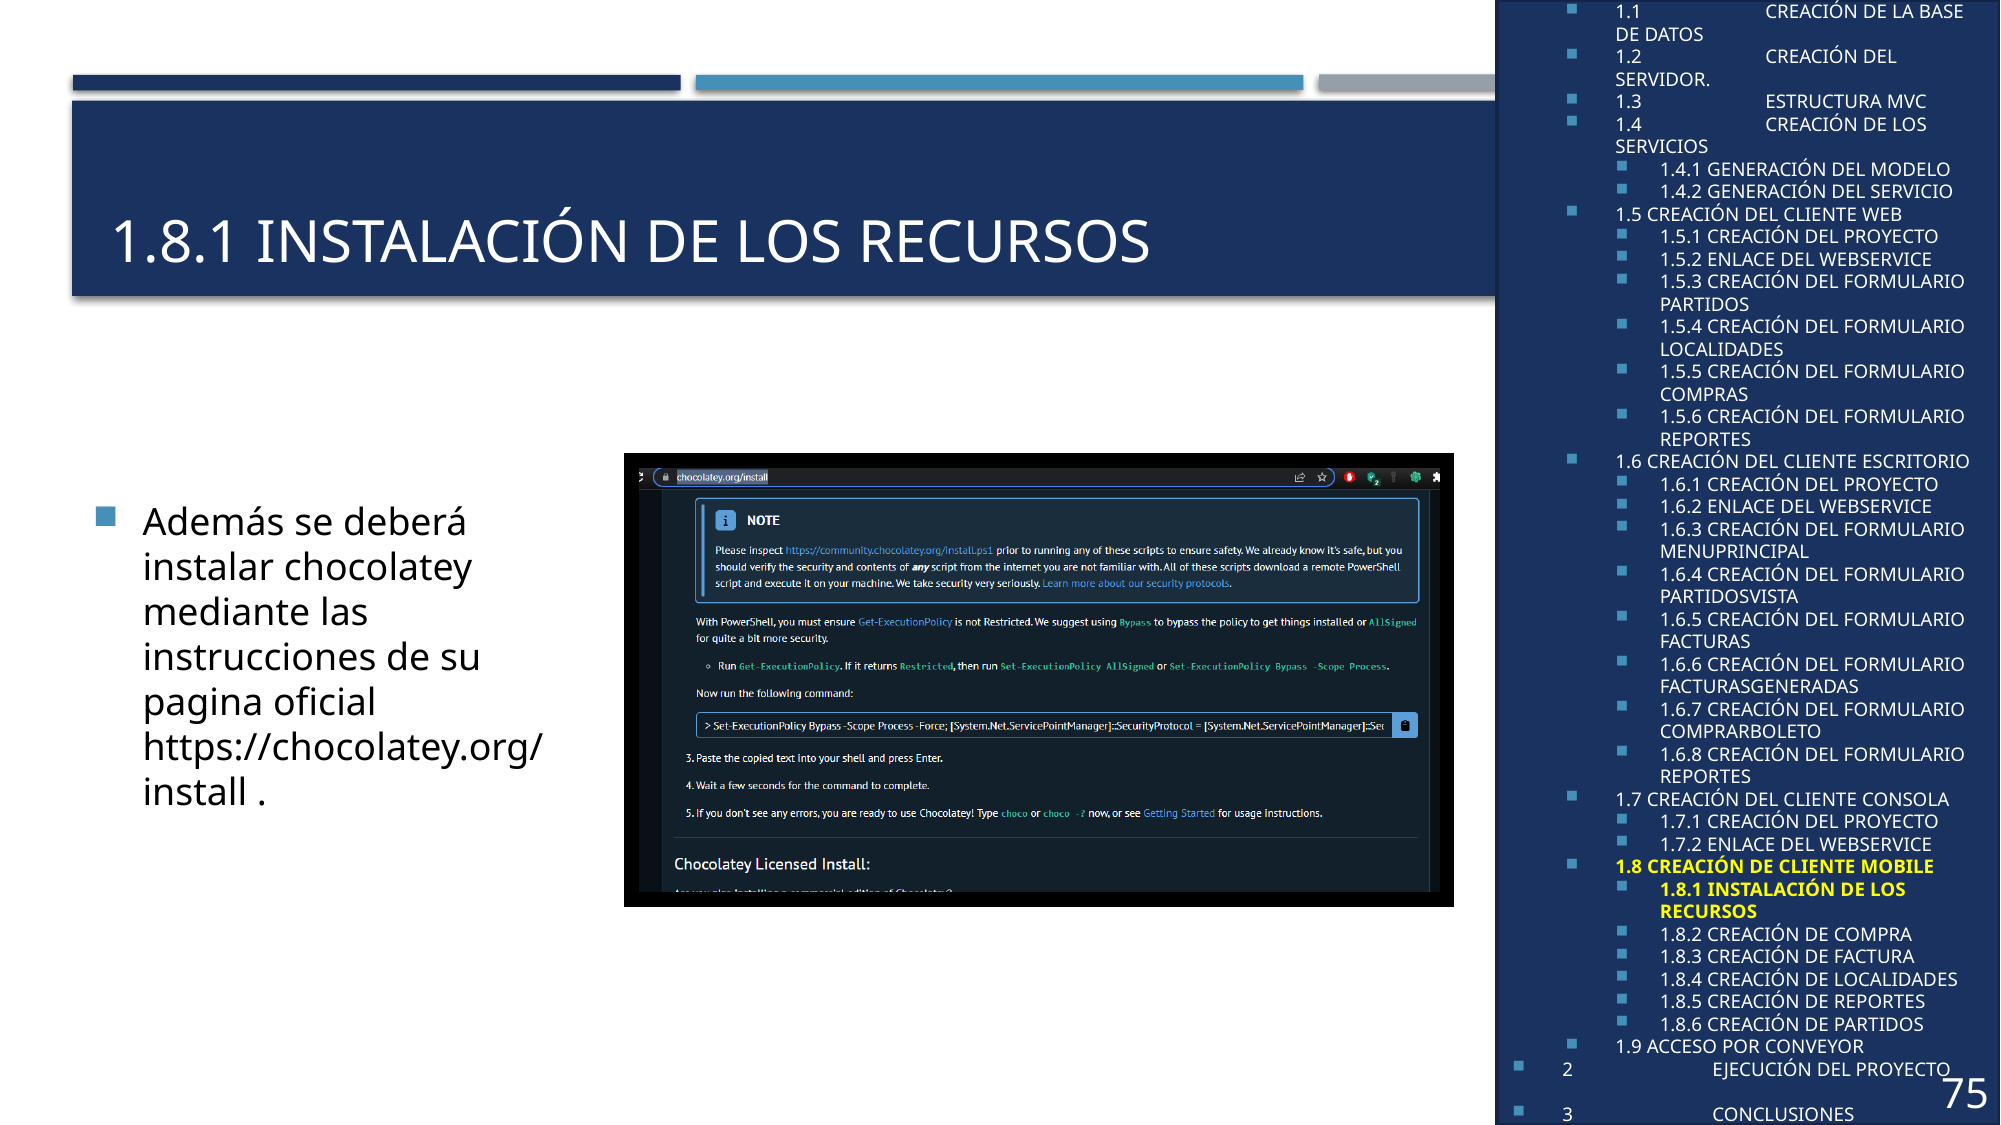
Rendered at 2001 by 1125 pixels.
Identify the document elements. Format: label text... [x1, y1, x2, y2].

picture [638, 467, 1441, 893]
title 1.8.1 INSTALACIÓN DE LOS RECURSOS [95, 115, 1490, 282]
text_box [1496, 0, 2000, 1125]
list Además se deberá instalar chocolatey mediante las instrucciones de su pagina oficial https://chocolatey.org/install . [77, 301, 561, 1010]
